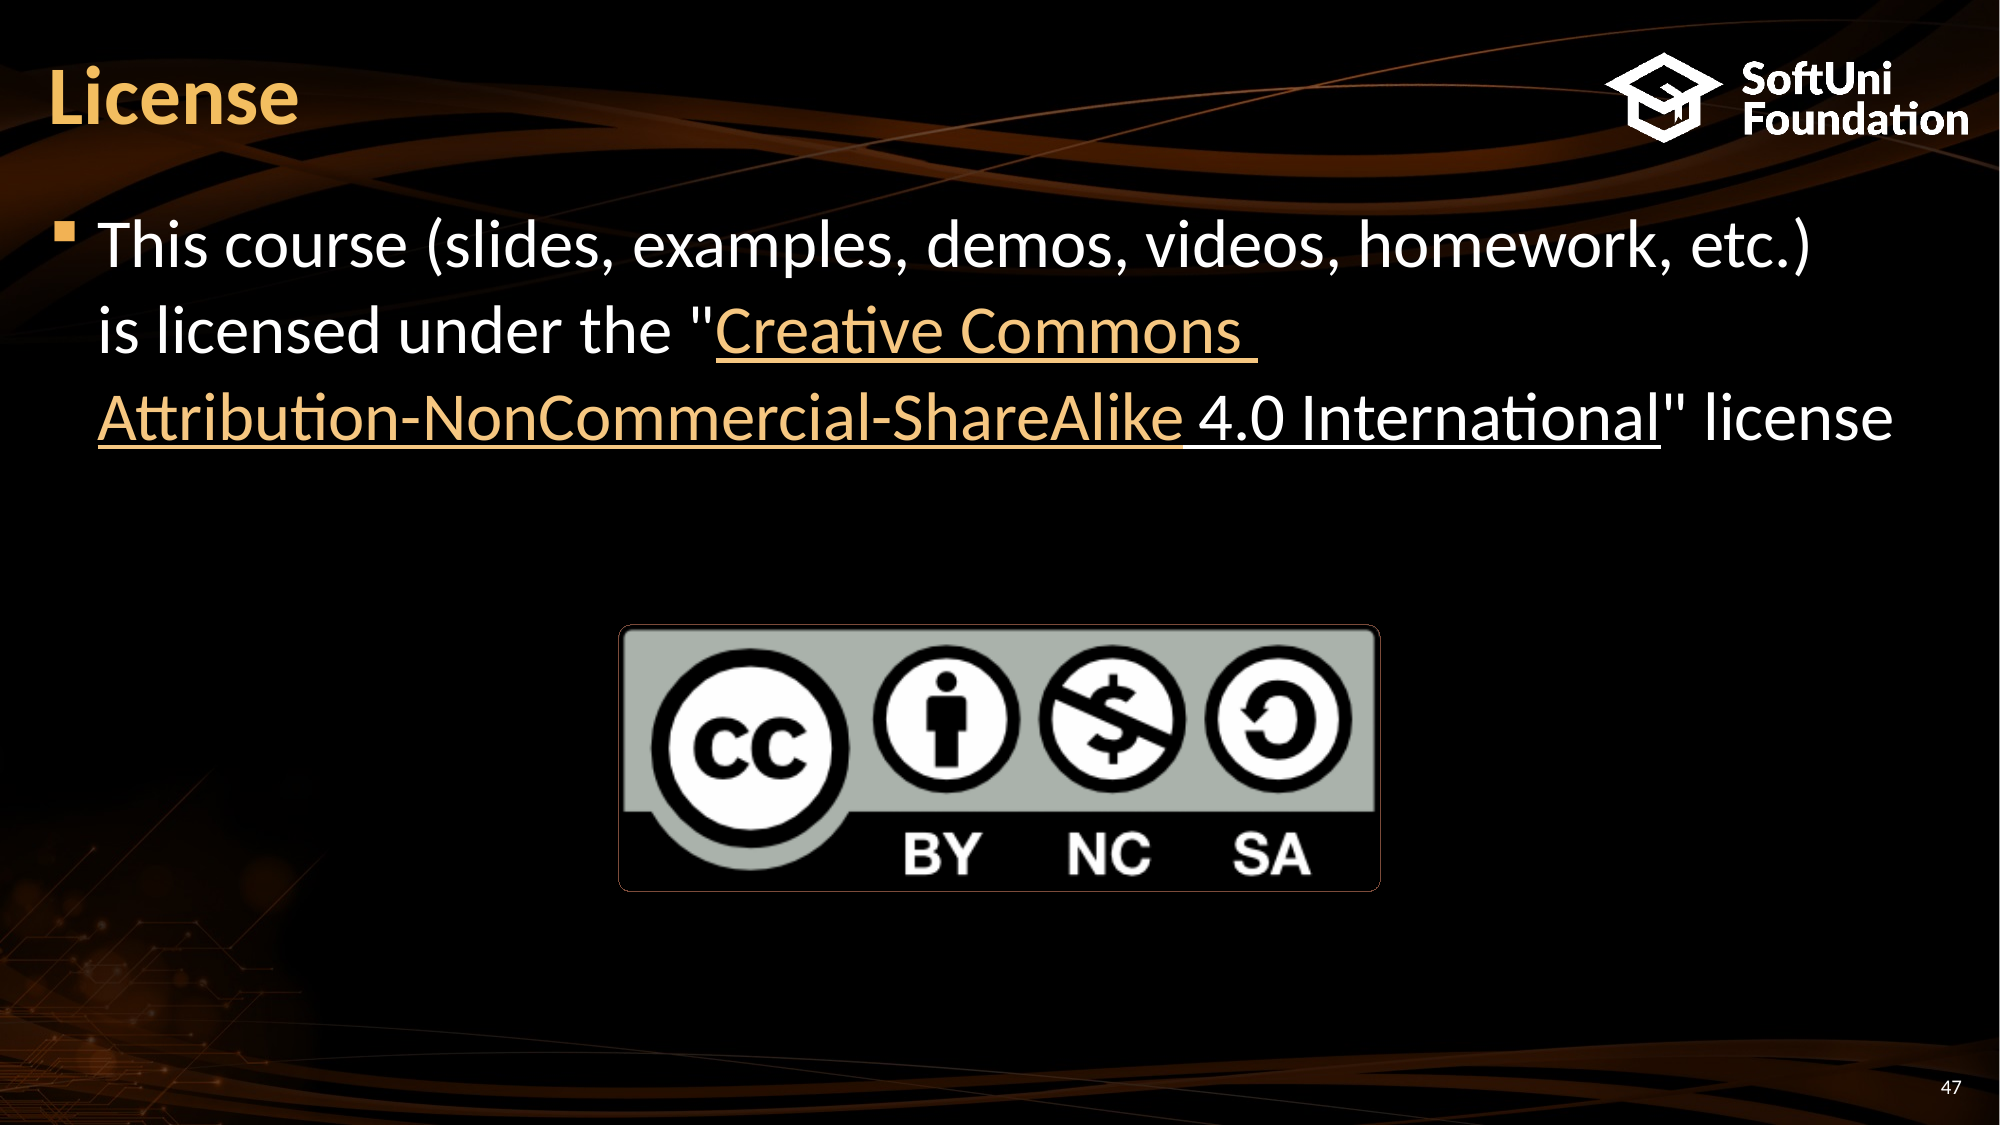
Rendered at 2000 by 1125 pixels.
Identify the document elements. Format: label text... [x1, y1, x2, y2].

picture [0, 0, 2000, 1125]
list This course (slides, examples, demos, videos, homework, etc.) is licensed under the "Creative Commons Attribution-NonCommercial-ShareAlike 4.0 International" license [31, 188, 1968, 484]
title License [30, 6, 1602, 189]
slide_number 47 [1897, 1070, 1968, 1103]
